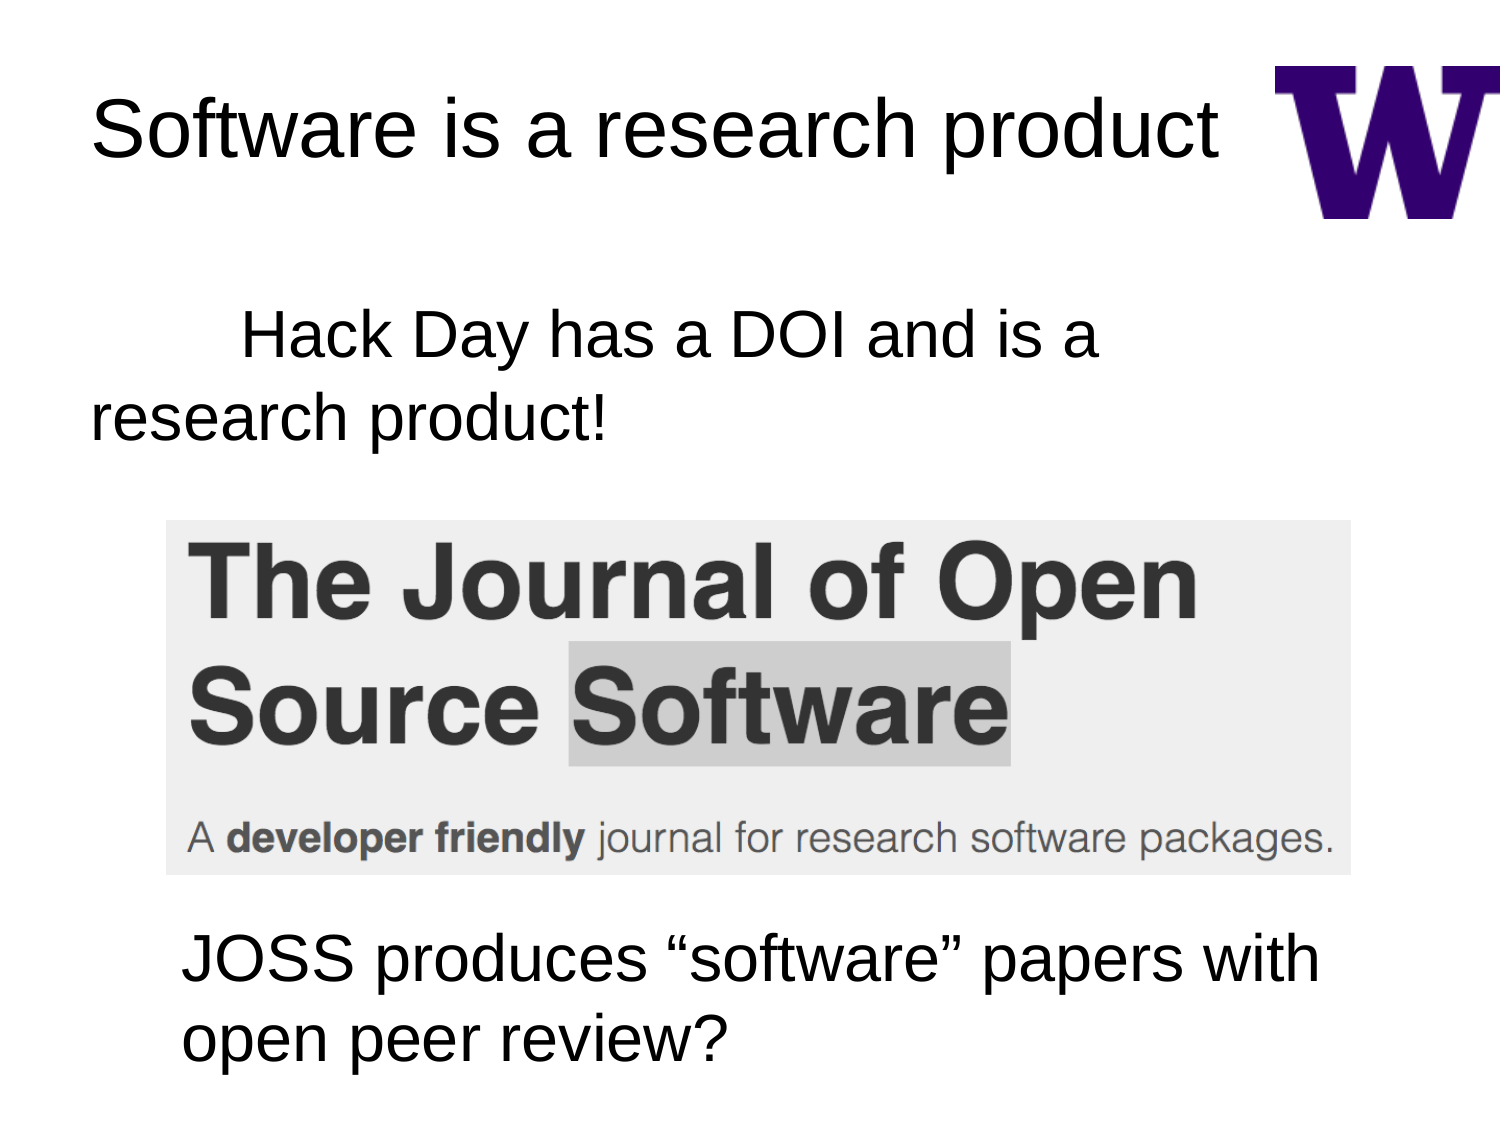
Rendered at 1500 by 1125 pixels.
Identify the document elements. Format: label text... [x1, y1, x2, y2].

picture [1274, 66, 1500, 220]
picture [166, 520, 1351, 875]
text_box JOSS produces “software” papers with open peer review? [166, 907, 1388, 1083]
text_box Software is a research product Hack Day has a DOI and is a research product! [75, 66, 1270, 462]
